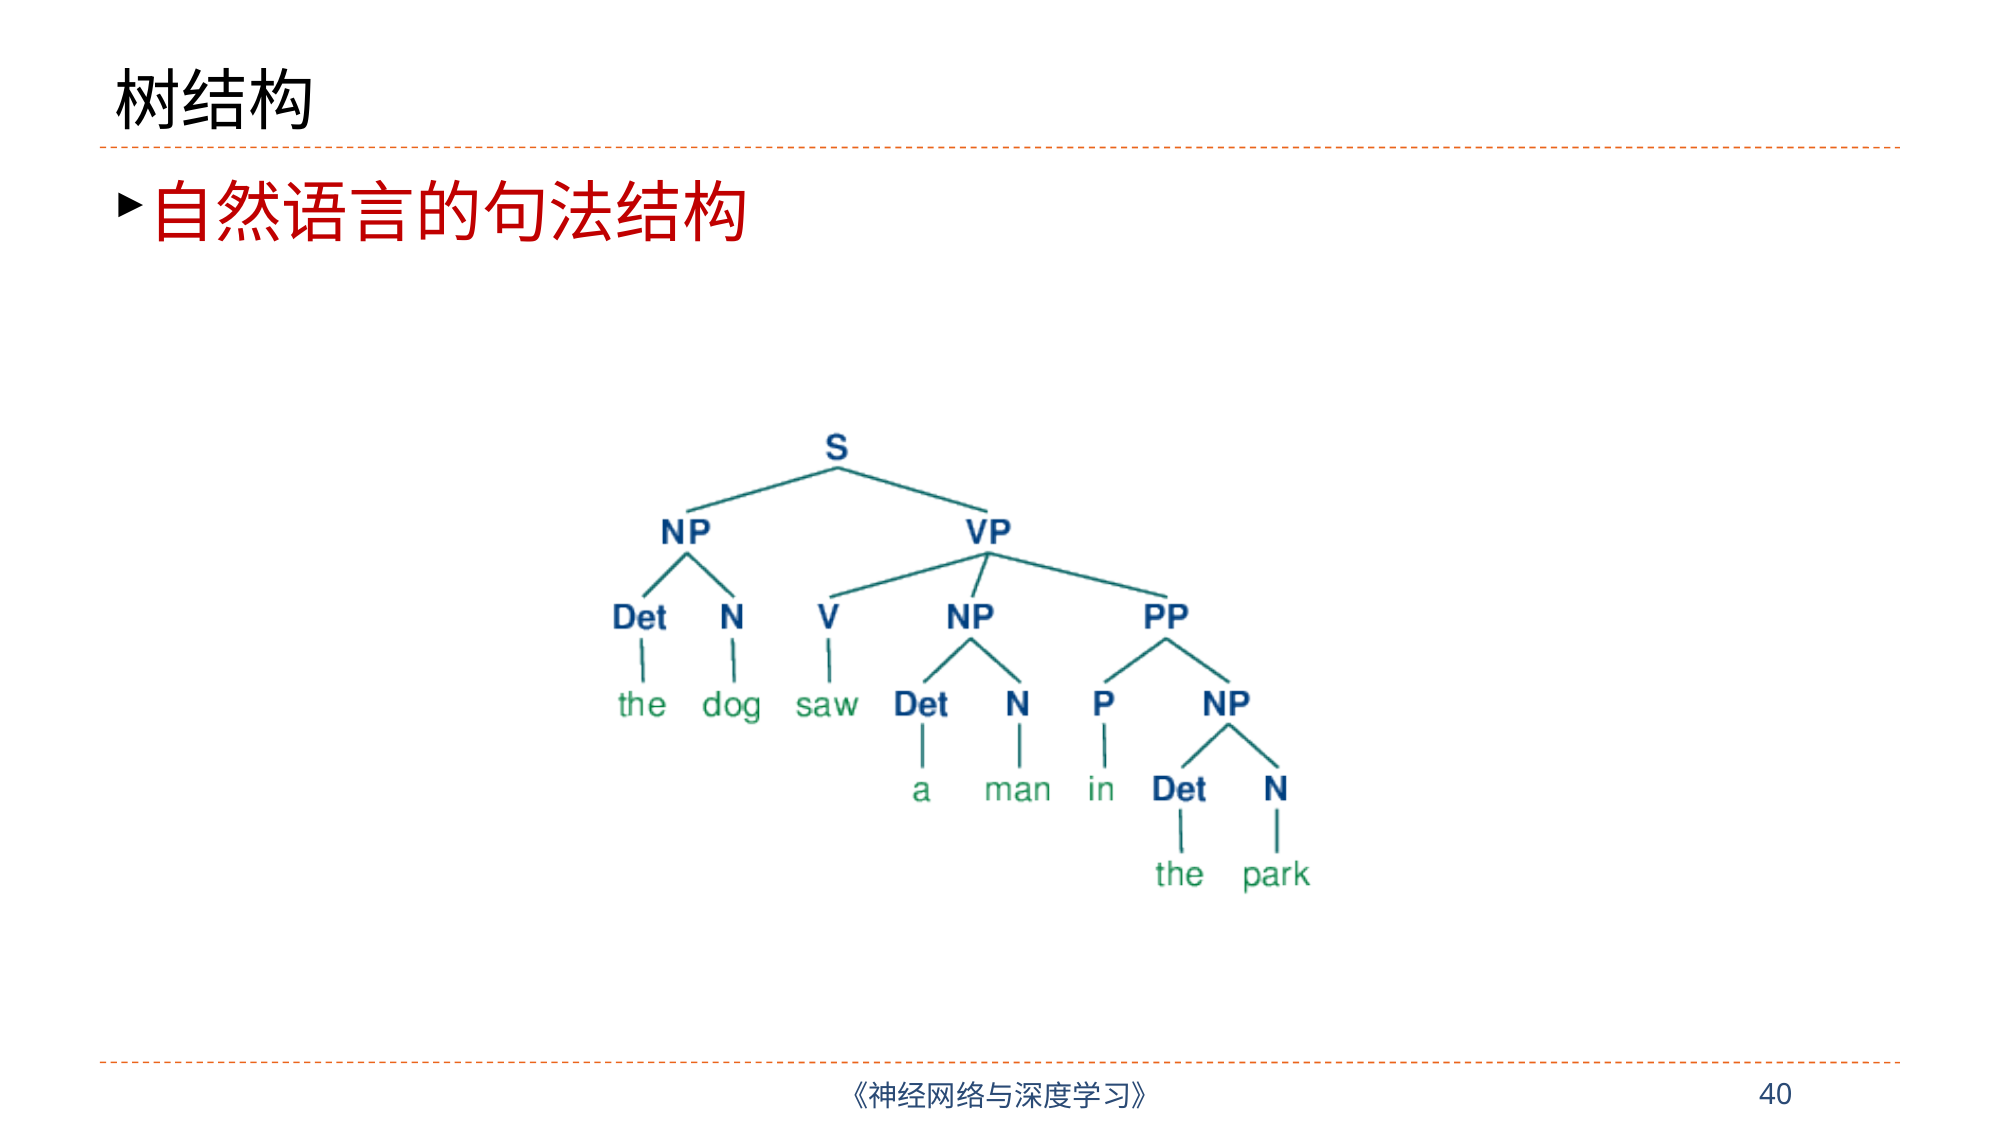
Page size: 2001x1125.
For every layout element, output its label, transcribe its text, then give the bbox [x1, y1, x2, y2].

list 自然语言的句法结构 [99, 162, 1900, 1050]
title 树结构 [99, 24, 1900, 146]
picture [612, 424, 1324, 902]
